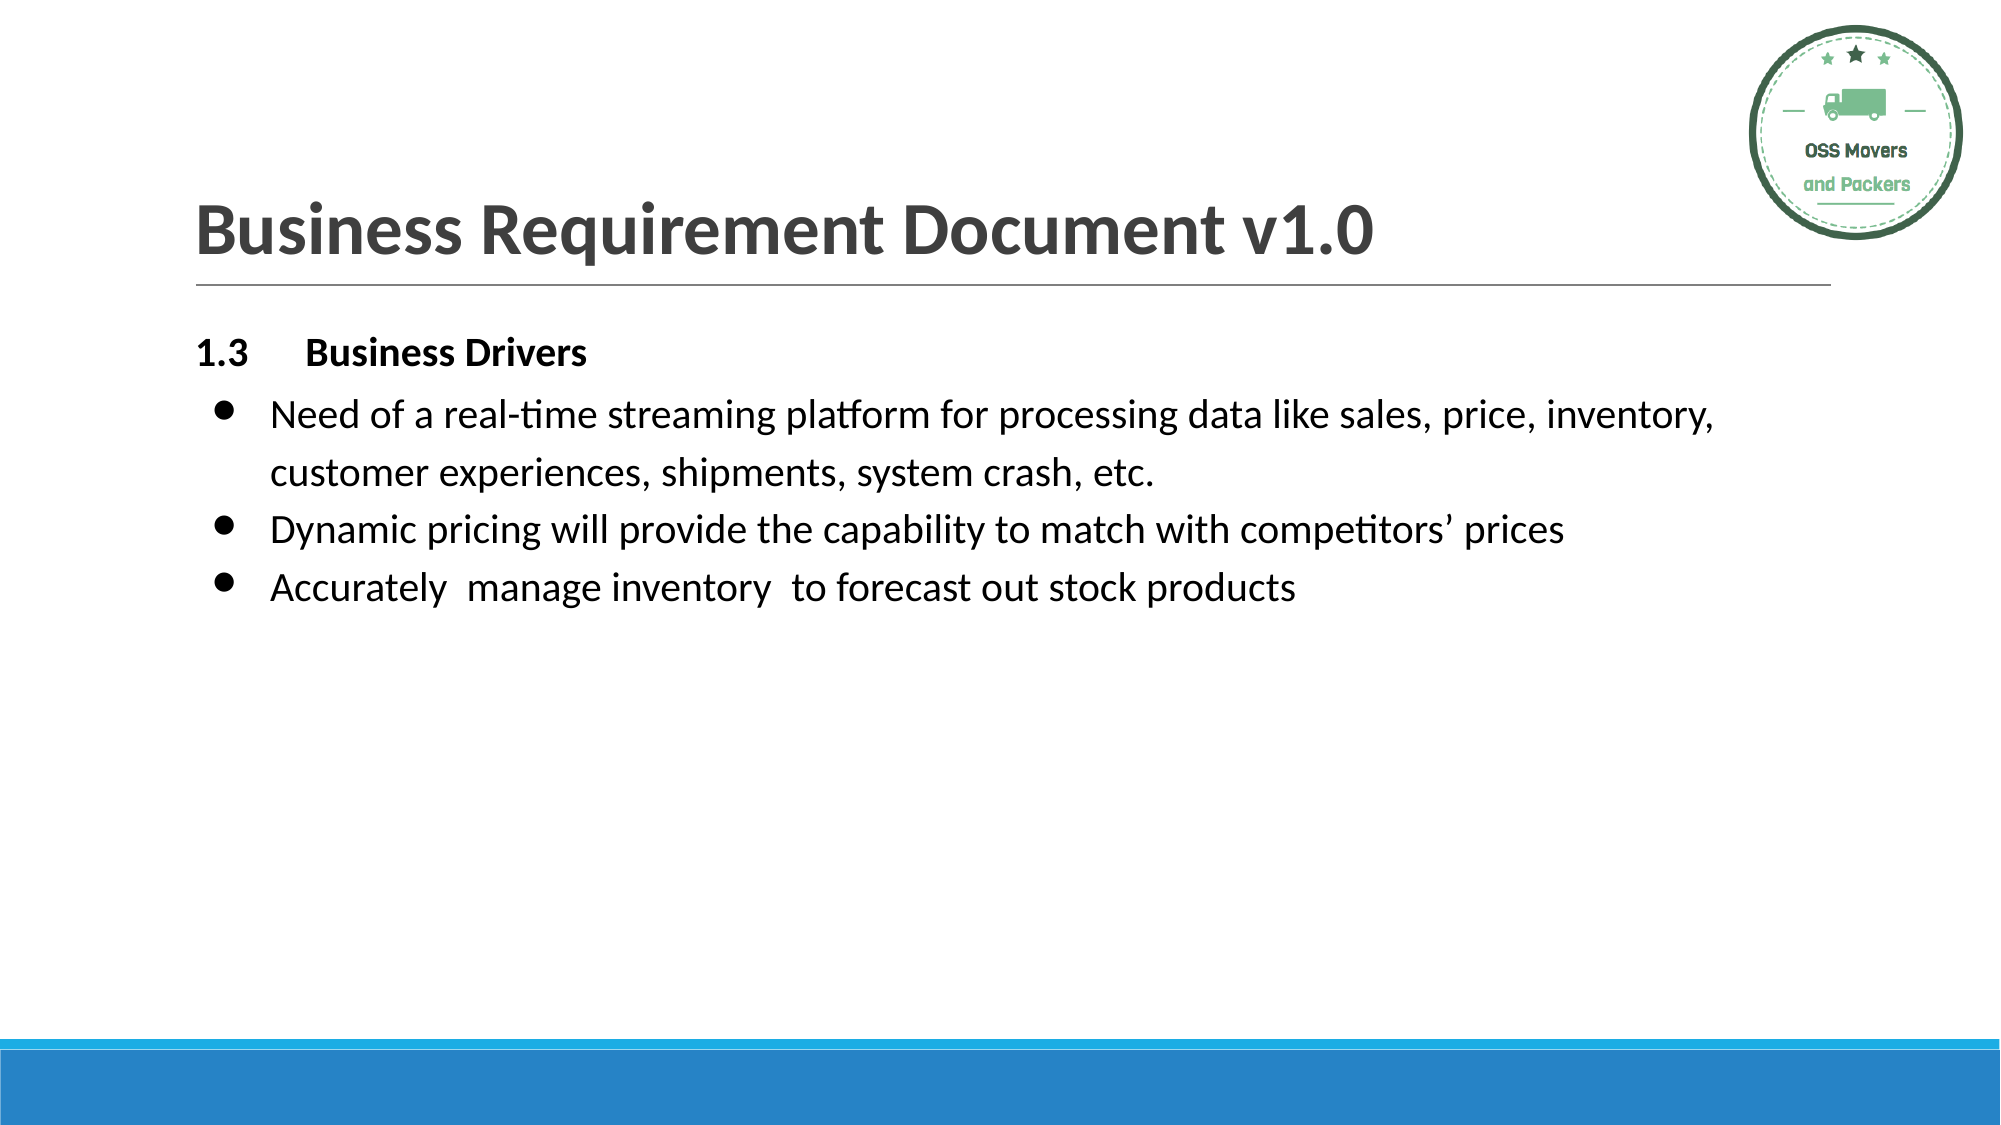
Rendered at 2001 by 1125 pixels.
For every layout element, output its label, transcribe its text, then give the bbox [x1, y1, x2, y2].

picture [1737, 20, 1975, 259]
title Business Requirement Document v1.0 [180, 47, 1830, 285]
list 1.3 Business Drivers Need of a real-time streaming platform for processing data like sales, price, inventory, customer experiences, shipments, system crash, etc. Dynamic pricing will provide the capability to match with competitors’ prices Accurately manage inventory to forecast out stock products [180, 302, 1830, 963]
